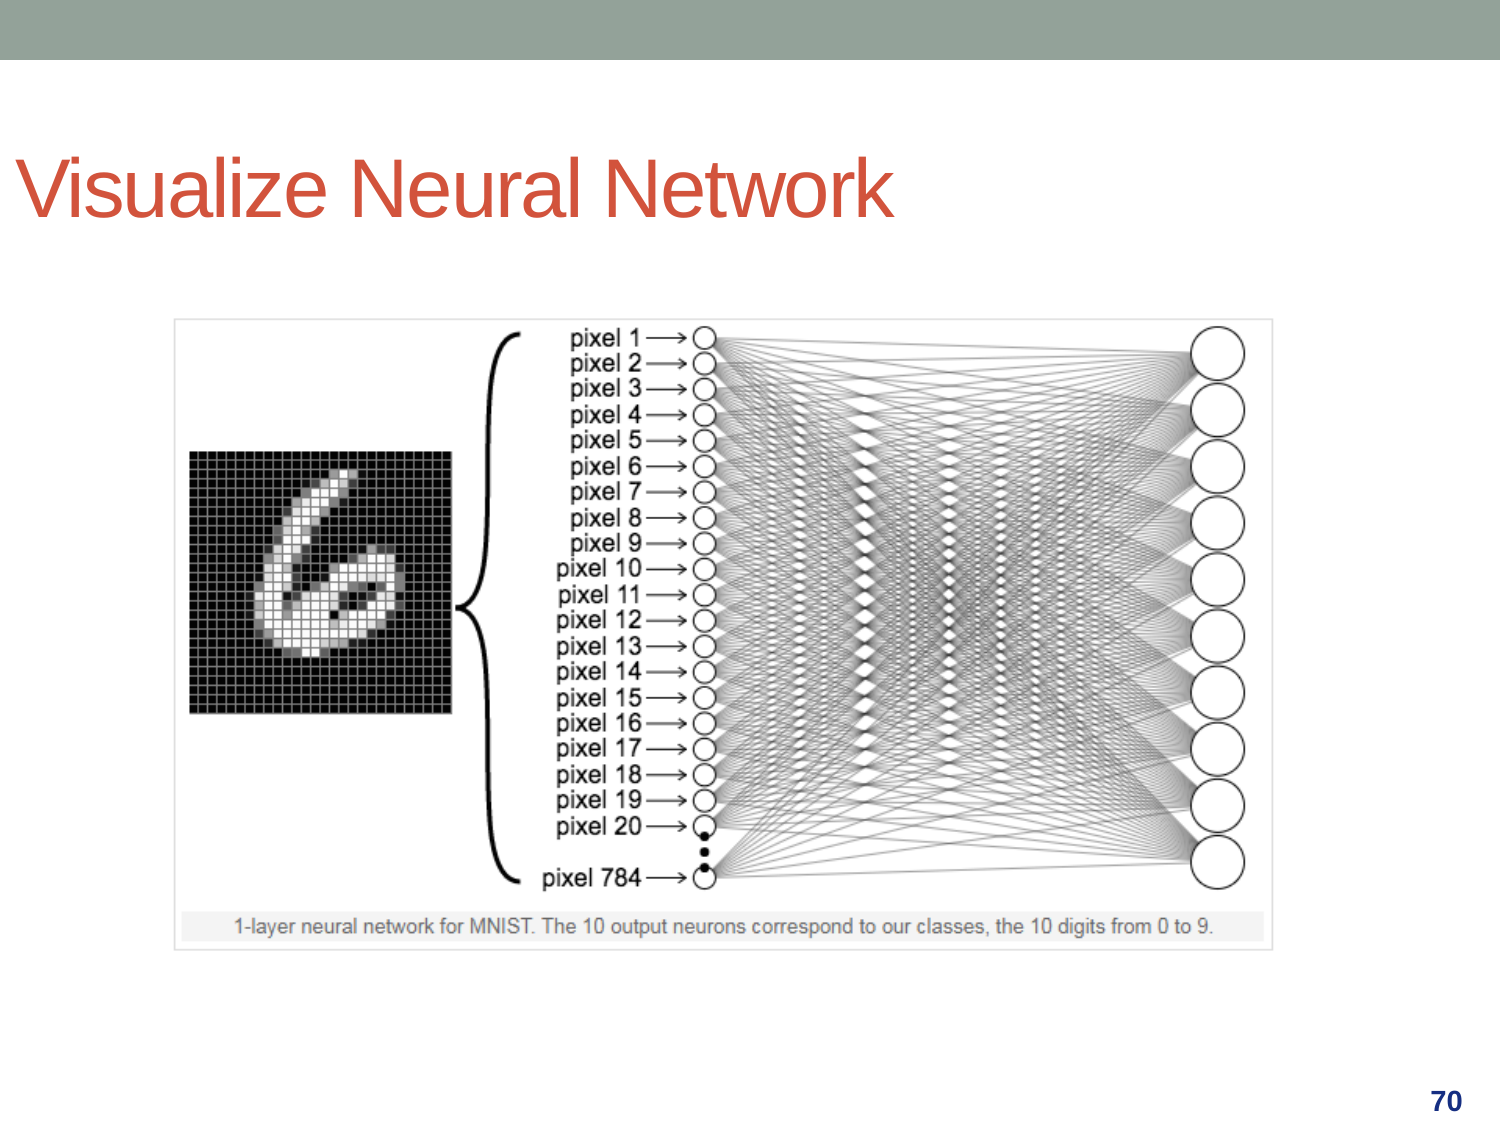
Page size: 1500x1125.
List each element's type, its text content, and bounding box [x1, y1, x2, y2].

slide_number 70 [1415, 1070, 1499, 1125]
picture [170, 314, 1275, 954]
title Visualize Neural Network [0, 101, 1325, 266]
